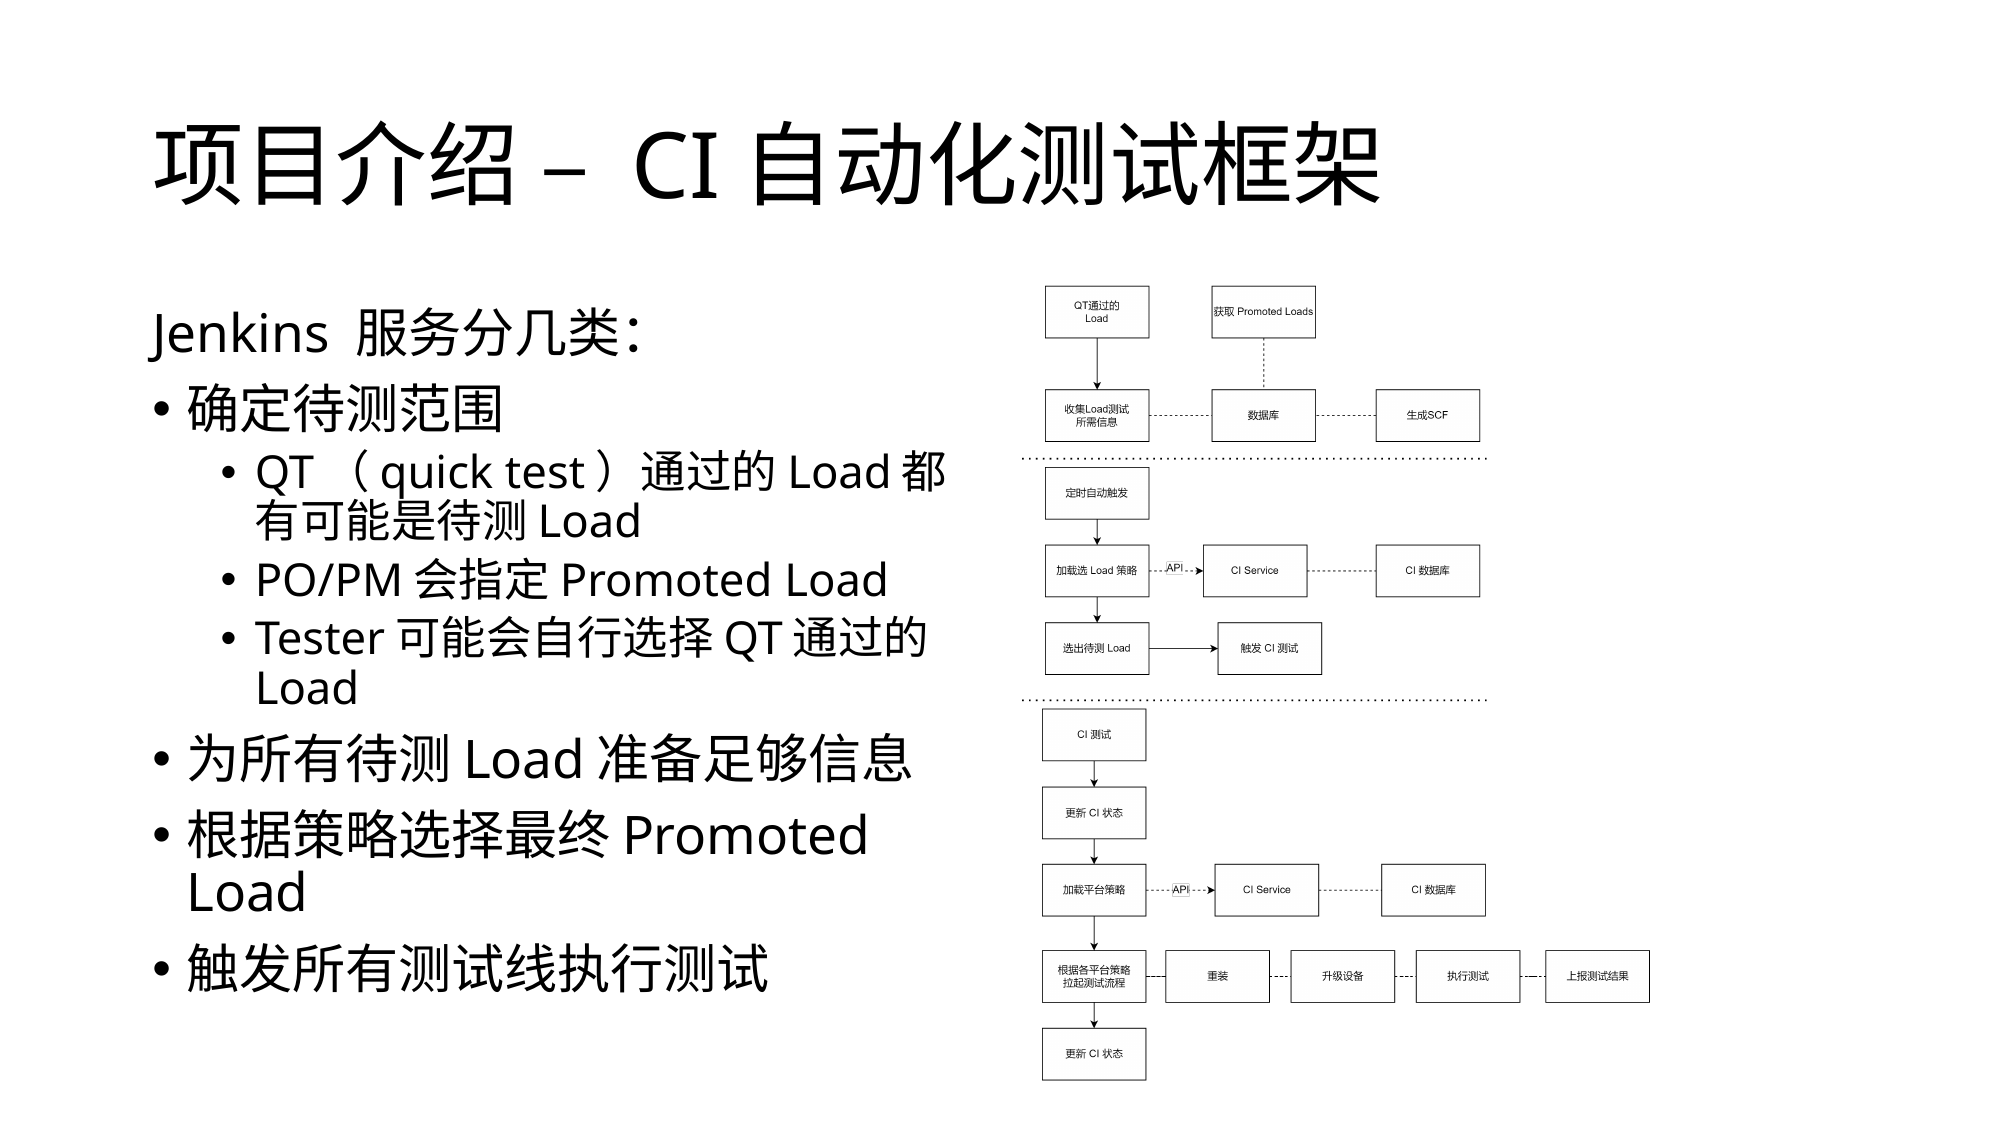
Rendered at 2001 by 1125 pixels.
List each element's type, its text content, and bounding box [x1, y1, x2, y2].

title 项目介绍 – CI自动化测试框架 [137, 59, 1863, 278]
list Jenkins 服务分几类： 确定待测范围 QT（quick test）通过的Load都有可能是待测Load PO/PM会指定Promoted Load Tester可能会自行选择QT通过的Load 为所有待测Load准备足够信息 根据策略选择最终Promoted Load 触发所有测试线执行测试 [137, 299, 988, 1014]
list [1012, 277, 1658, 1089]
